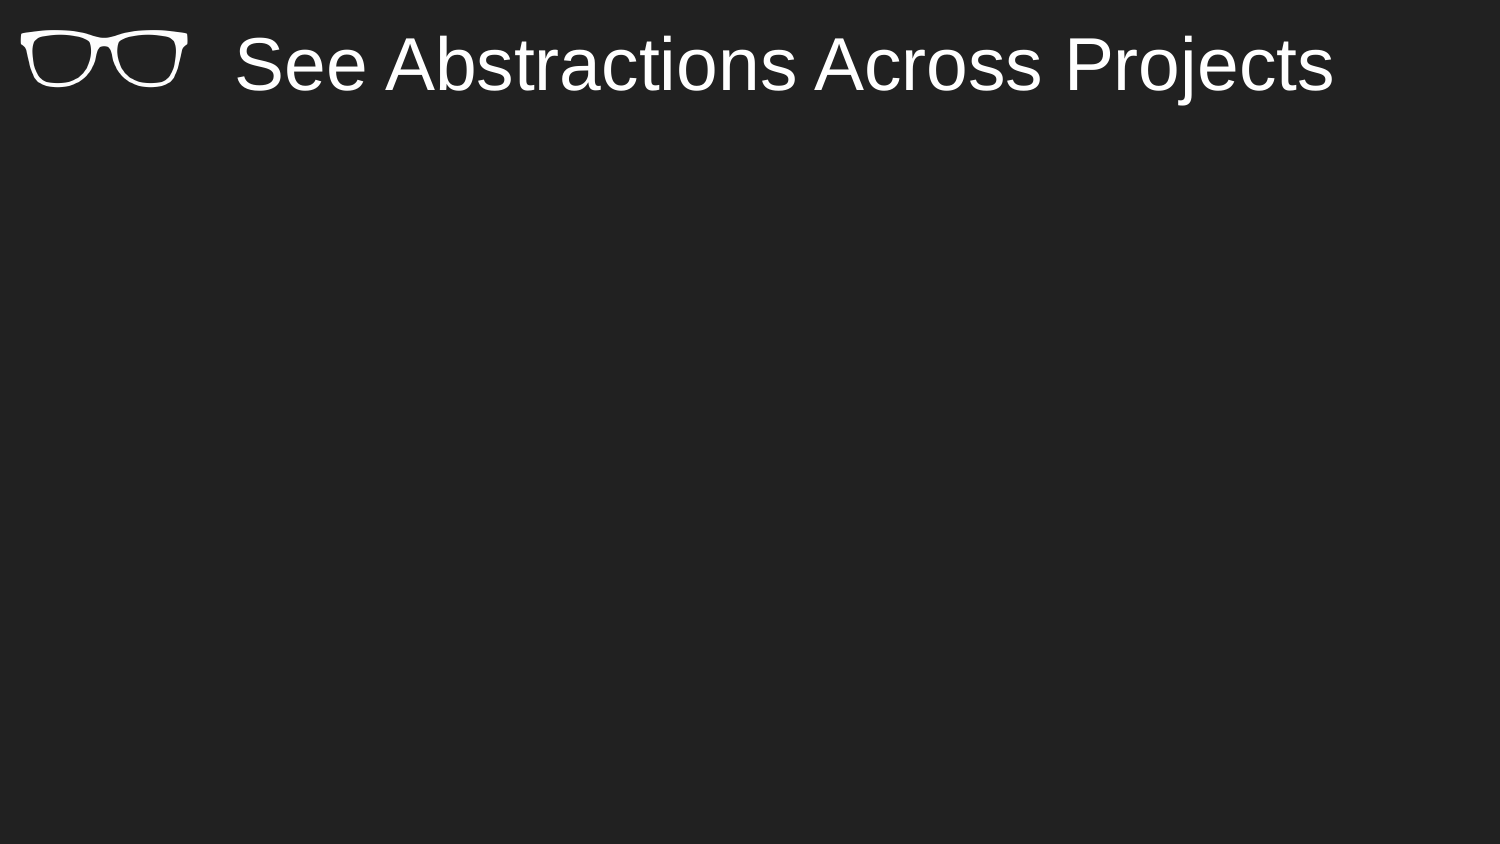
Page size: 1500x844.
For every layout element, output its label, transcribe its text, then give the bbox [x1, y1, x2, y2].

title See Abstractions Across Projects [220, 0, 1421, 131]
picture [0, 23, 213, 103]
